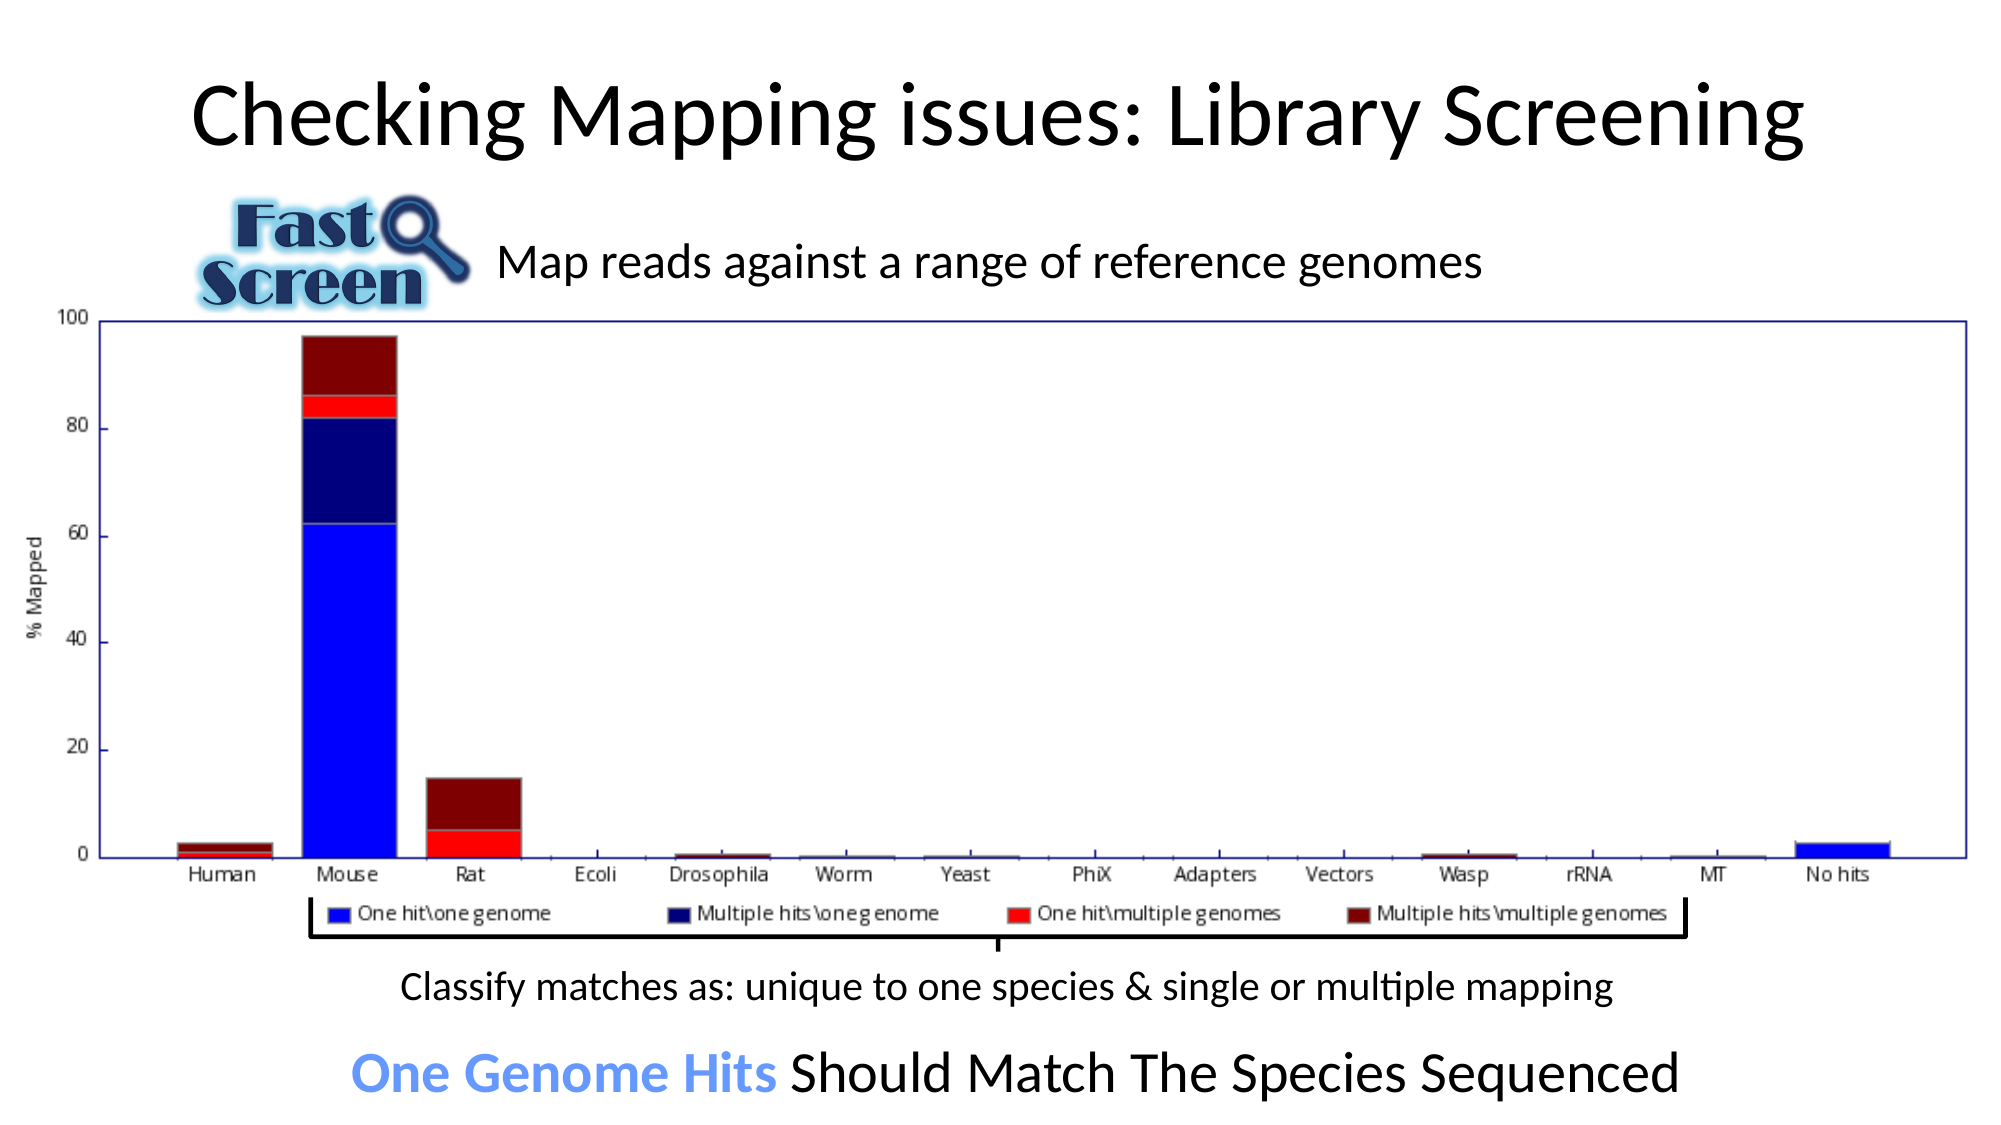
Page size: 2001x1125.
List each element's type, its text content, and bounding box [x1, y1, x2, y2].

title Checking Mapping issues: Library Screening [99, 15, 1900, 203]
text_box Map reads against a range of reference genomes [481, 221, 1499, 296]
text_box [25, 296, 1975, 931]
picture [173, 186, 477, 313]
text_box One Genome Hits Should Match The Species Sequenced [336, 1026, 1697, 1112]
text_box Classify matches as: unique to one species & single or multiple mapping [385, 951, 1646, 1017]
